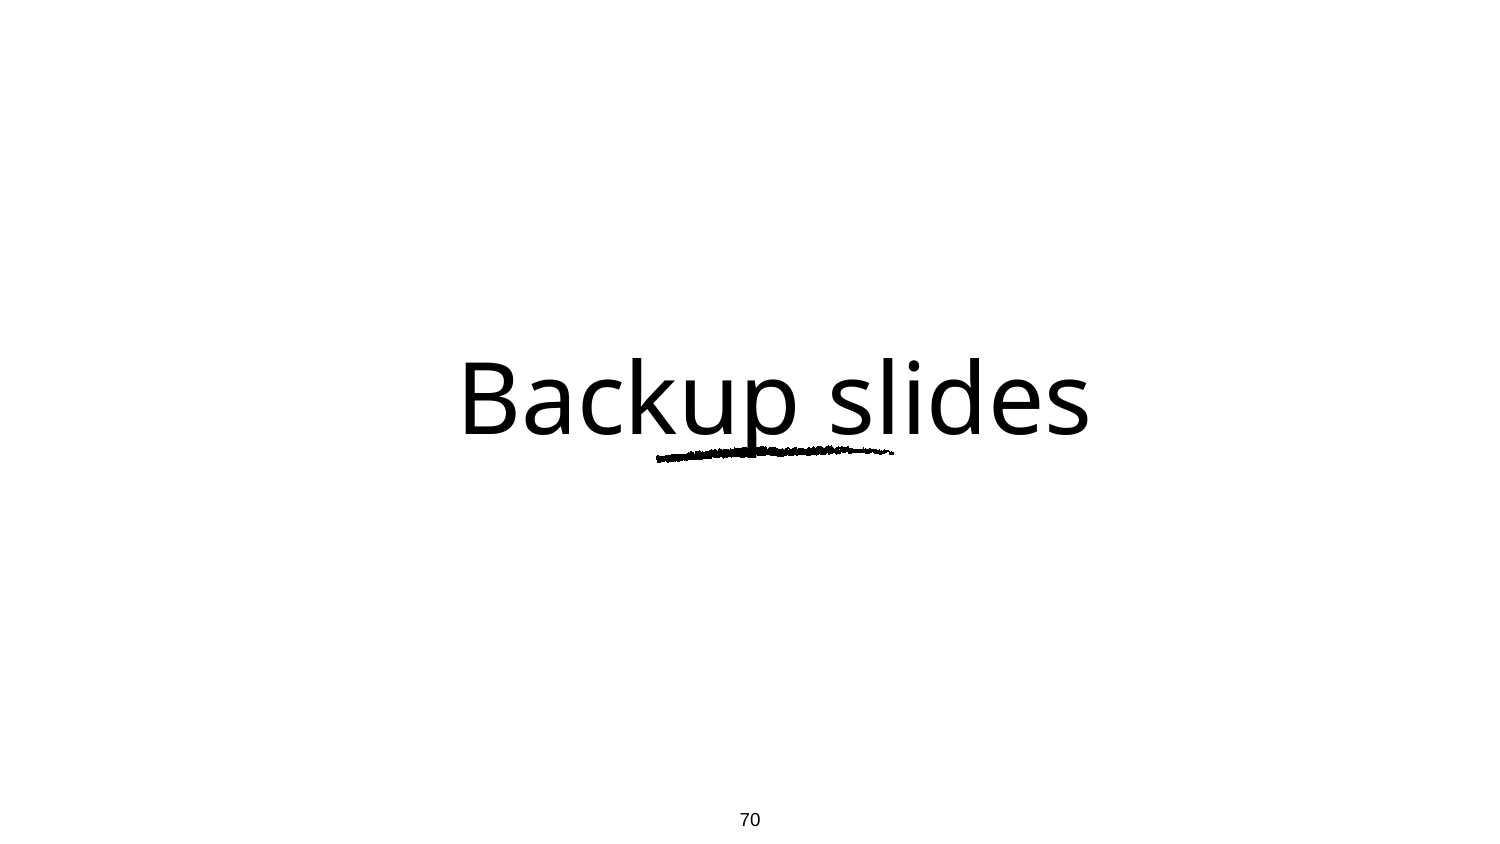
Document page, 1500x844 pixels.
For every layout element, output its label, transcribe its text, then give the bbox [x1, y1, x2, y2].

text_box [656, 445, 894, 463]
text_box Backup slides [399, 327, 1150, 462]
slide_number 70 [705, 792, 795, 844]
